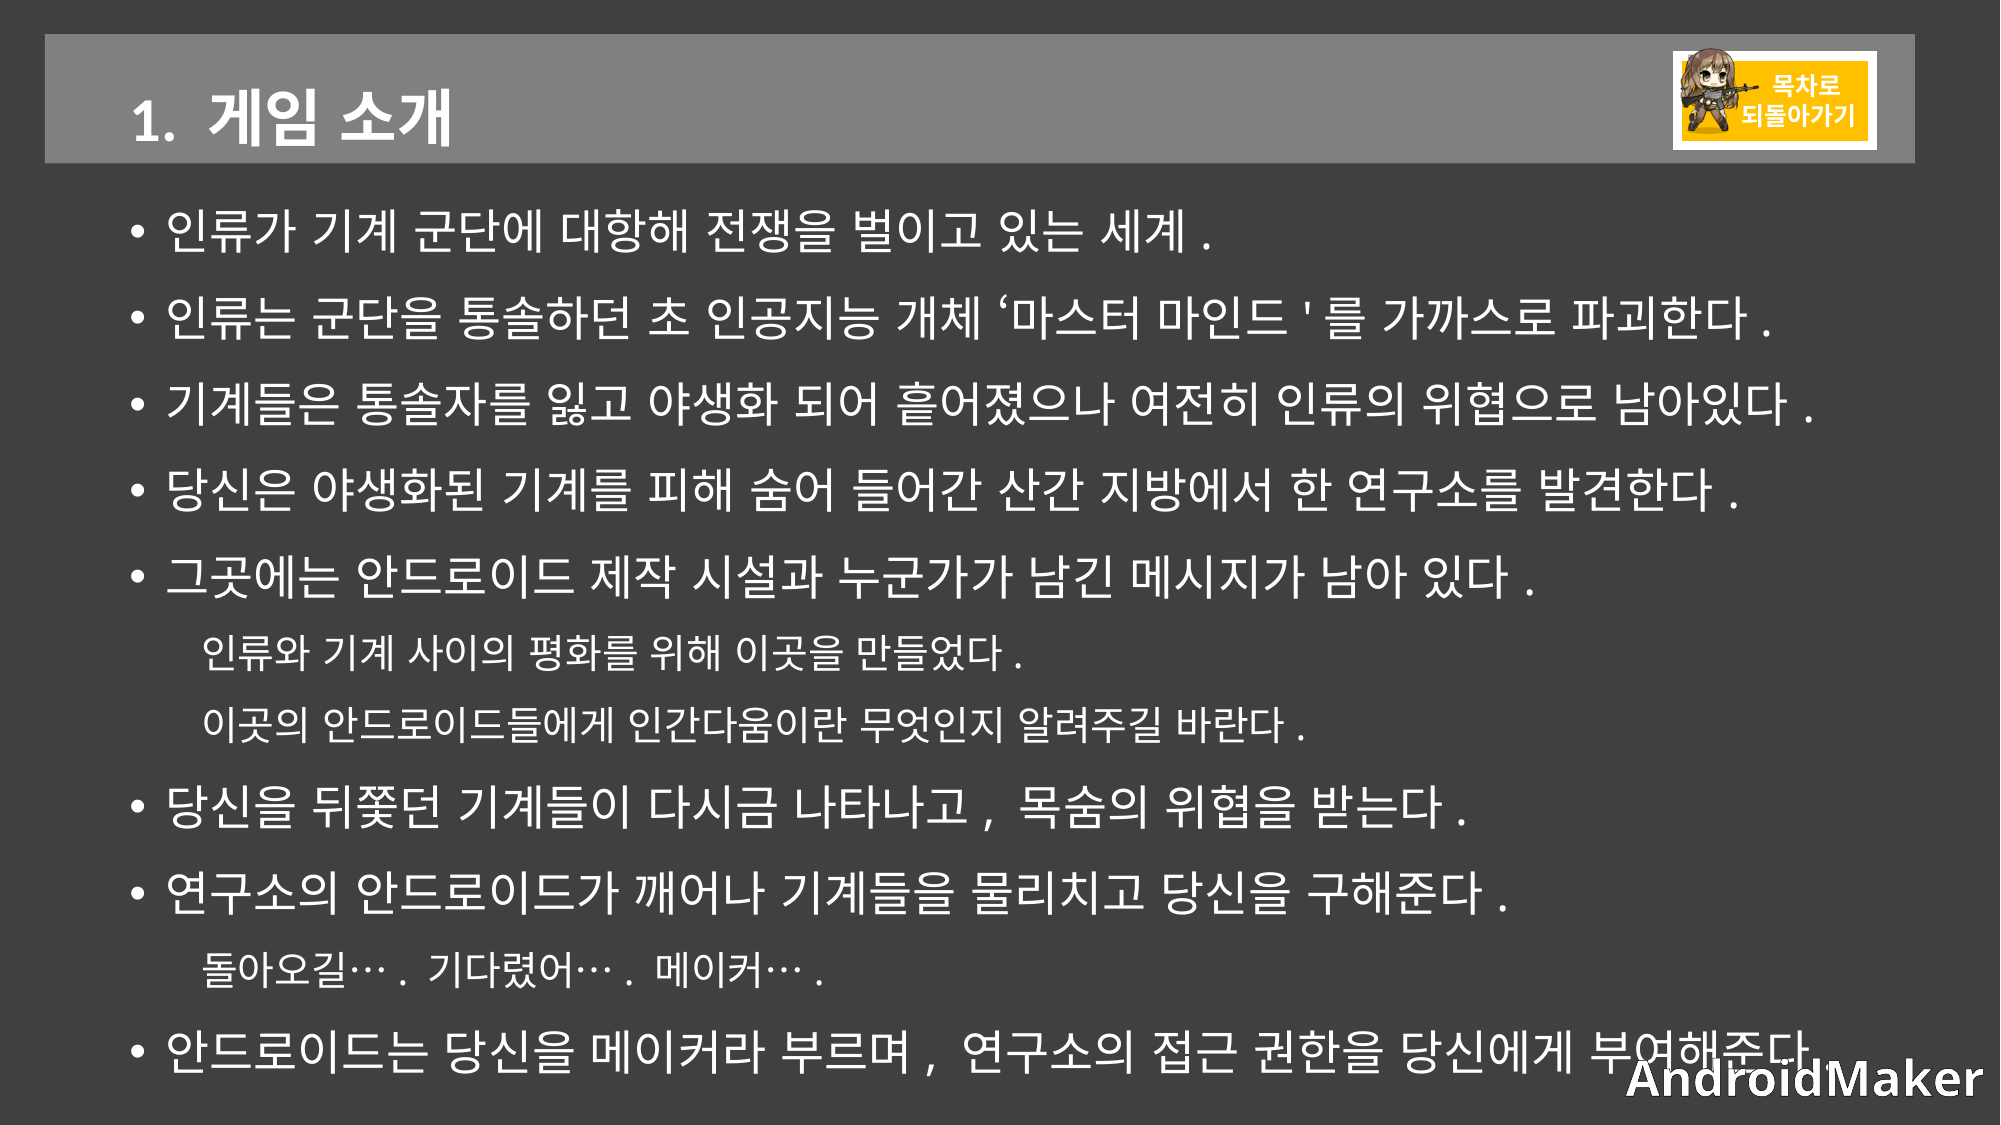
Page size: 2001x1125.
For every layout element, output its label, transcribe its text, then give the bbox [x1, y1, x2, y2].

text_box AndroidMaker [1610, 1068, 2000, 1093]
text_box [1654, 34, 1873, 148]
text_box 1. 게임 소개 [114, 34, 755, 164]
text_box [44, 34, 114, 164]
text_box 인류가 기계 군단에 대항해 전쟁을 벌이고 있는 세계. 인류는 군단을 통솔하던 초 인공지능 개체 ‘마스터 마인드'를 가까스로 파괴한다. 기계들은 통솔자를 잃고 야생화 되어 흩어졌으나 여전히 인류의 위협으로 남아있다. 당신은 야생화된 기계를 피해 숨어 들어간 산간 지방에서 한 연구소를 발견한다. 그곳에는 안드로이드 제작 시설과 누군가가 남긴 메시지가 남아 있다. 인류와 기계 사이의 평화를 위해 이곳을 만들었다. 이곳의 안드로이드들에게 인간다움이란 무엇인지 알려주길 바란다. 당신을 뒤쫓던 기계들이 다시금 나타나고, 목숨의 위협을 받는다. 연구소의 안드로이드가 깨어나 기계들을 물리치고 당신을 구해준다. 돌아오길…. 기다렸어…. 메이커…. 안드로이드는 당신을 메이커라 부르며, 연구소의 접근 권한을 당신에게 부여해준다. [114, 165, 1958, 1091]
text_box [755, 34, 1915, 164]
